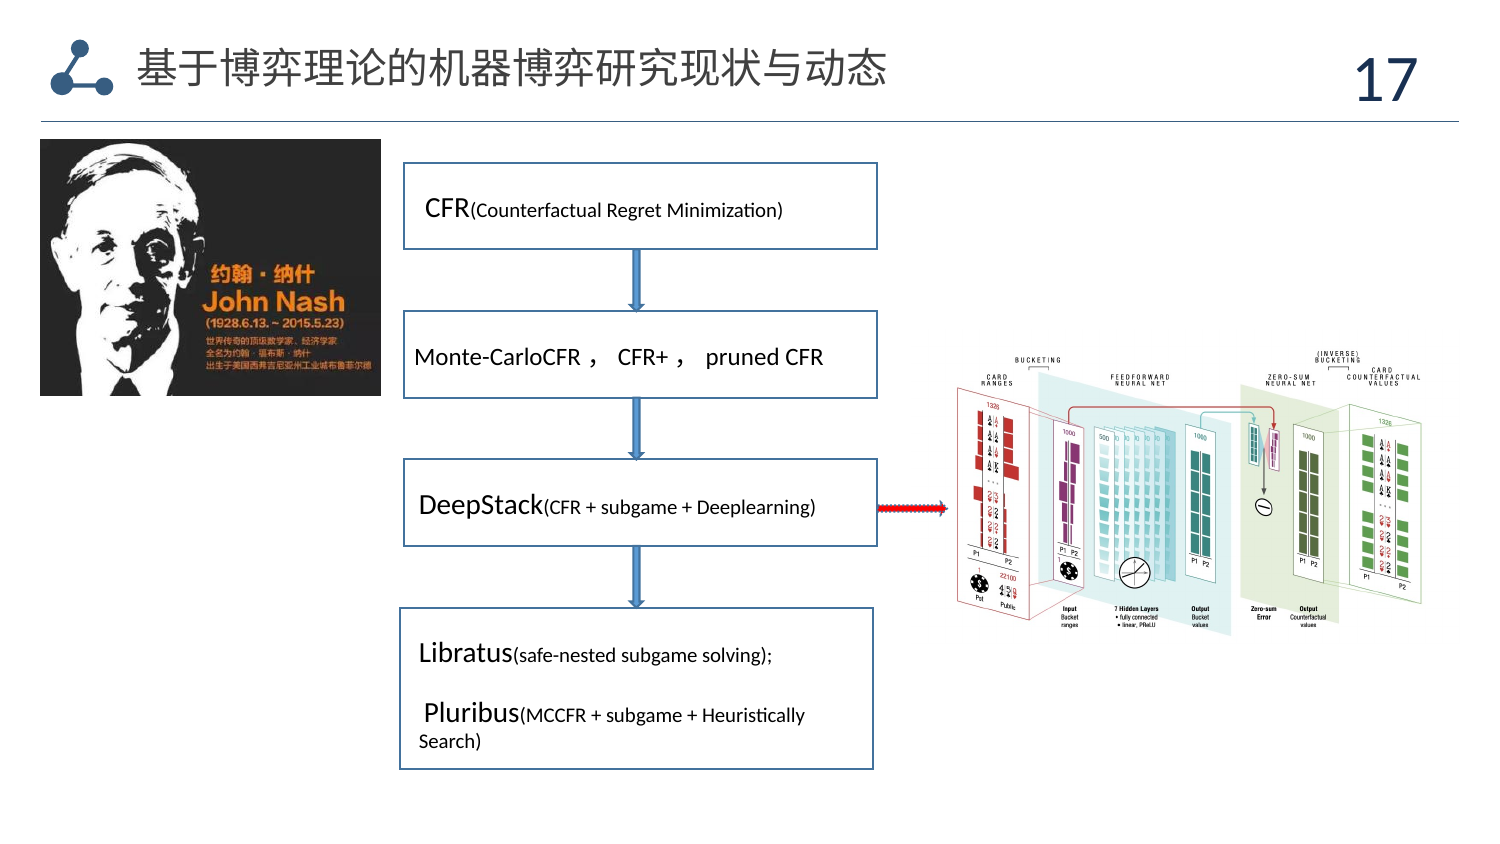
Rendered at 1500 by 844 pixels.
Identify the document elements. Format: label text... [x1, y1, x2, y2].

text_box [399, 607, 874, 770]
text_box [403, 310, 878, 329]
text_box [876, 504, 911, 513]
text_box [403, 231, 878, 250]
text_box Monte-CarloCFR，CFR+，pruned CFR [392, 329, 880, 379]
text_box CFR(Counterfactual Regret Minimization) [403, 181, 891, 231]
text_box 基于博弈理论的机器博弈研究现状与动态 [125, 36, 912, 98]
text_box Libratus(safe-nested subgame solving); Pluribus(MCCFR + subgame + Heuristically Search) [404, 625, 874, 761]
text_box [403, 458, 878, 477]
text_box [49, 38, 115, 97]
text_box [403, 162, 878, 181]
slide_number 17 [1096, 52, 1435, 98]
picture [40, 139, 381, 396]
text_box [627, 248, 646, 310]
text_box DeepStack(CFR + subgame + Deeplearning) [403, 477, 911, 528]
text_box [403, 379, 878, 399]
text_box [627, 396, 646, 458]
text_box [627, 544, 646, 607]
picture [911, 329, 1460, 644]
text_box [403, 528, 878, 547]
